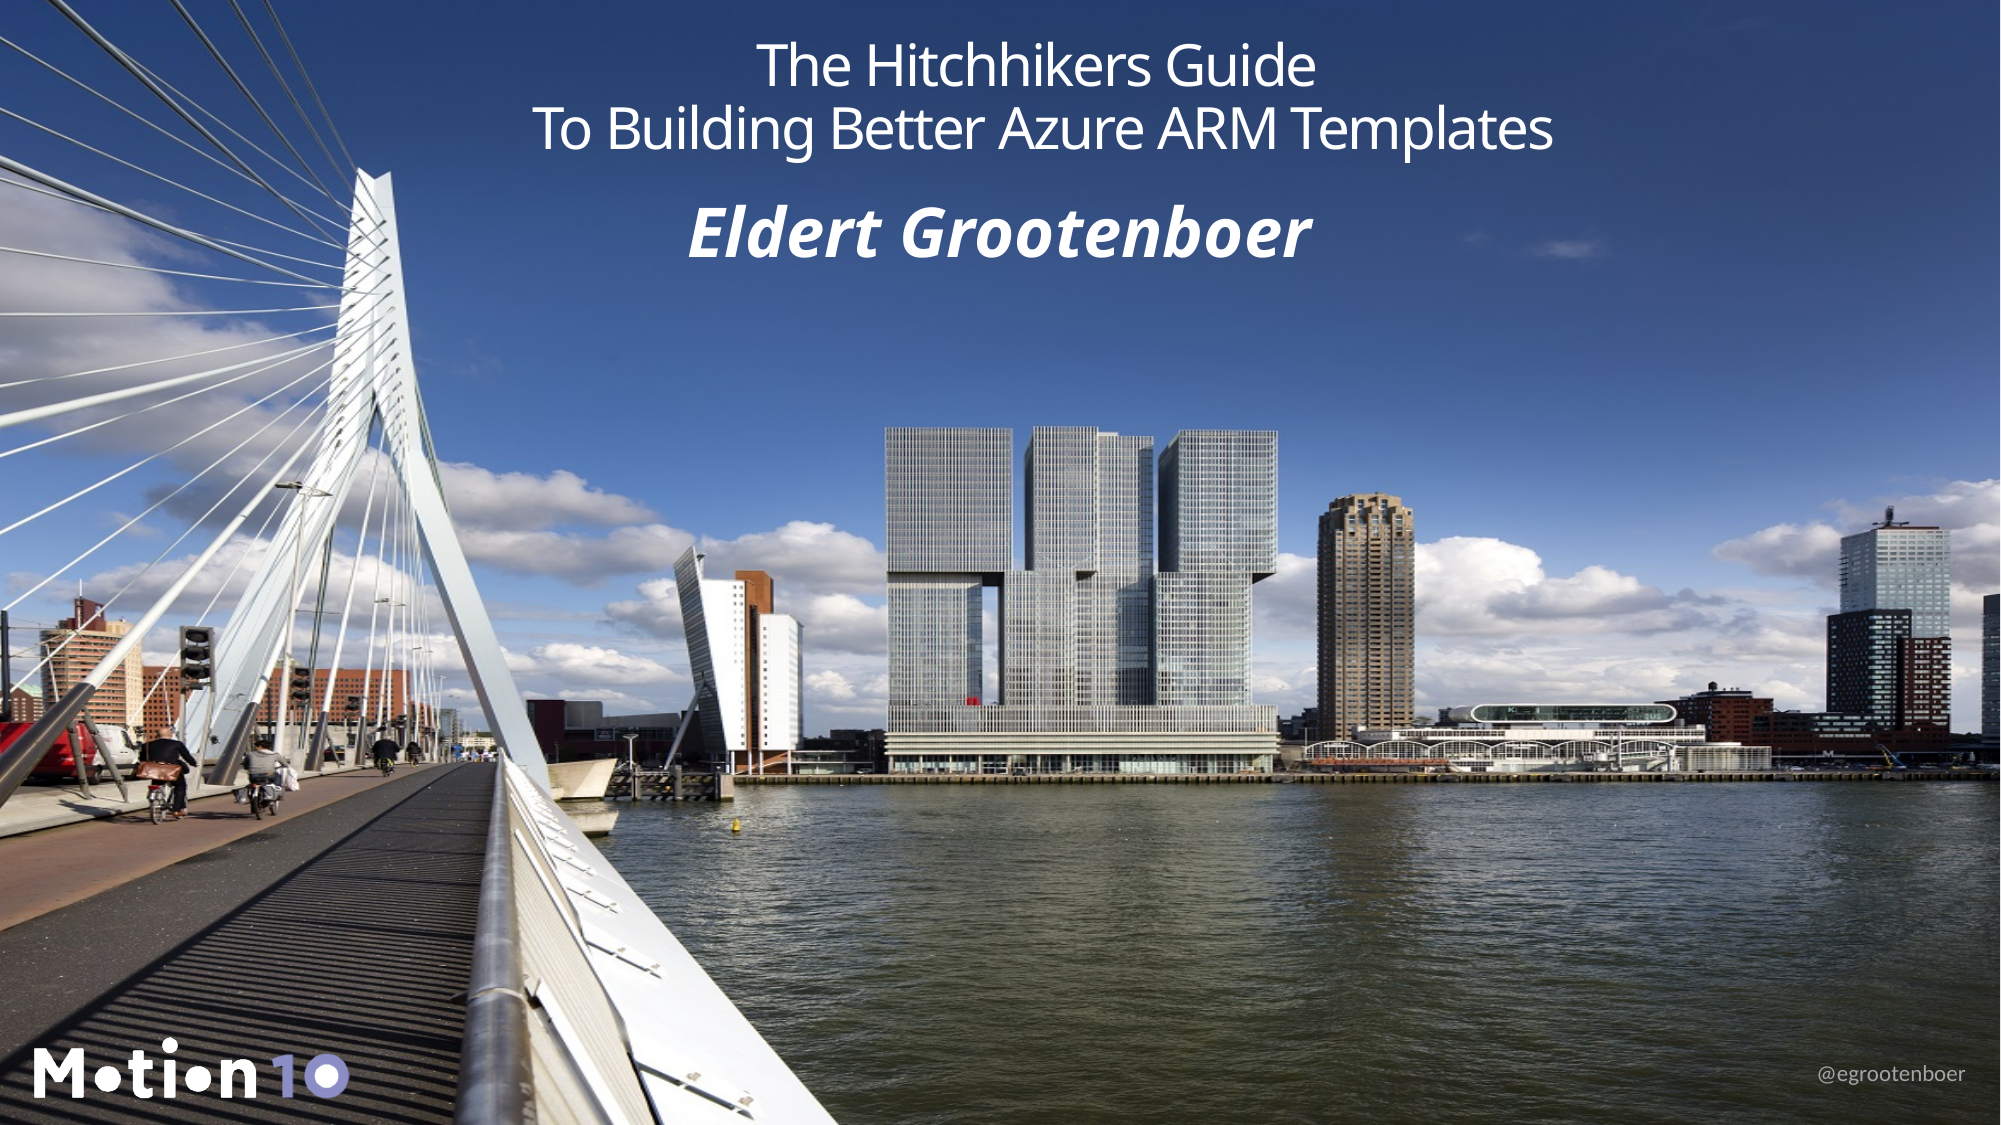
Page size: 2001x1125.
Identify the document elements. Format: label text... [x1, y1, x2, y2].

subtitle Eldert Grootenboer [250, 190, 1750, 296]
picture [0, 0, 2001, 1125]
title The Hitchhikers Guide To Building Better Azure ARM Templates [294, 24, 1794, 170]
